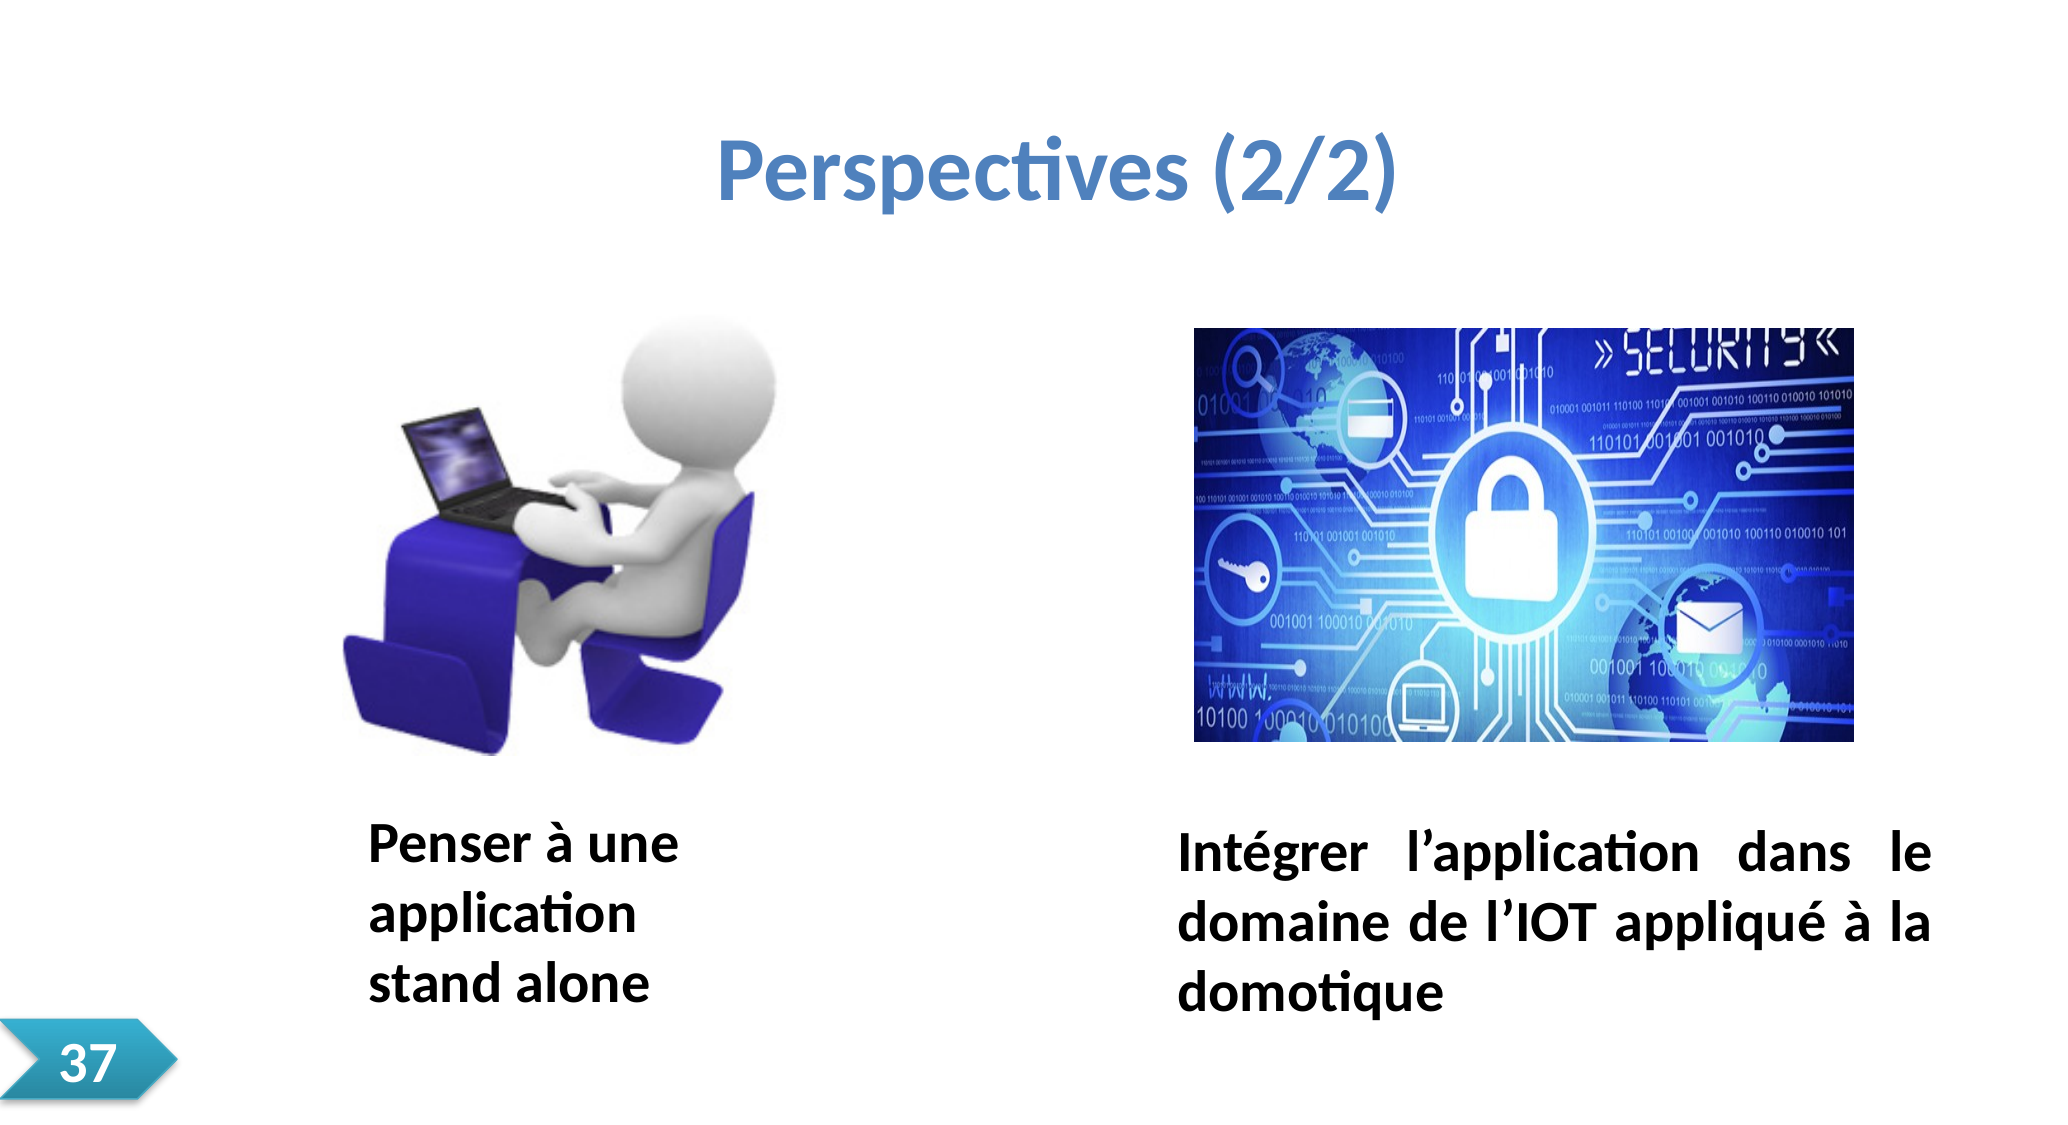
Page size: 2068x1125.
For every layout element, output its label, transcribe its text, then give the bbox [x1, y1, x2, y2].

text_box 37 [0, 1018, 178, 1100]
picture [1193, 327, 1855, 742]
text_box Perspectives (2/2) [128, 70, 1989, 258]
text_box Intégrer l’application dans le domaine de l’IOT appliqué à la domotique [1162, 805, 1948, 1076]
picture [341, 312, 786, 757]
text_box Penser à une application stand alone [353, 796, 753, 1067]
